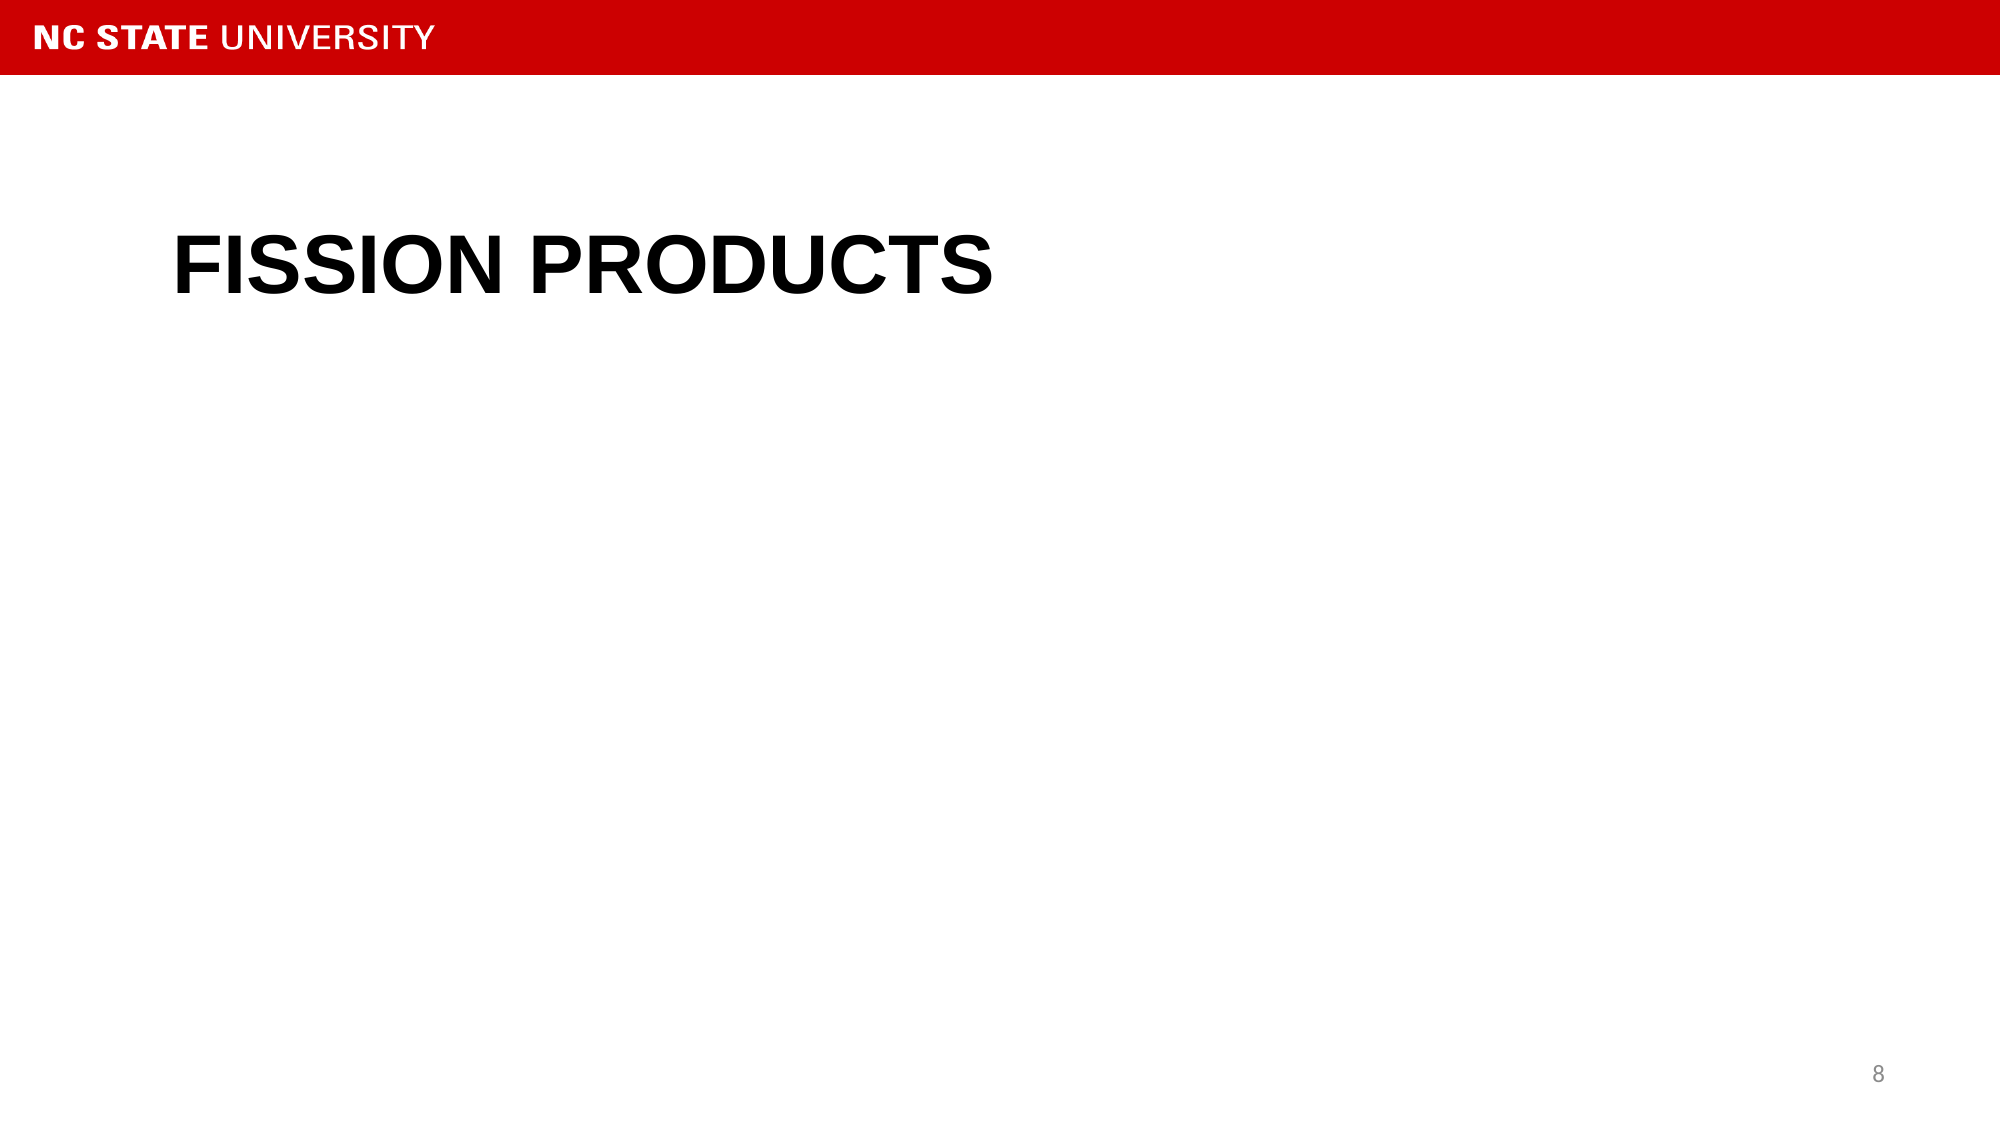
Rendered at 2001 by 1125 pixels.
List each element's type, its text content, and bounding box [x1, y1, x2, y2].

slide_number 8 [1433, 1042, 1900, 1103]
picture [0, 0, 2000, 75]
title Fission products [157, 202, 1858, 426]
